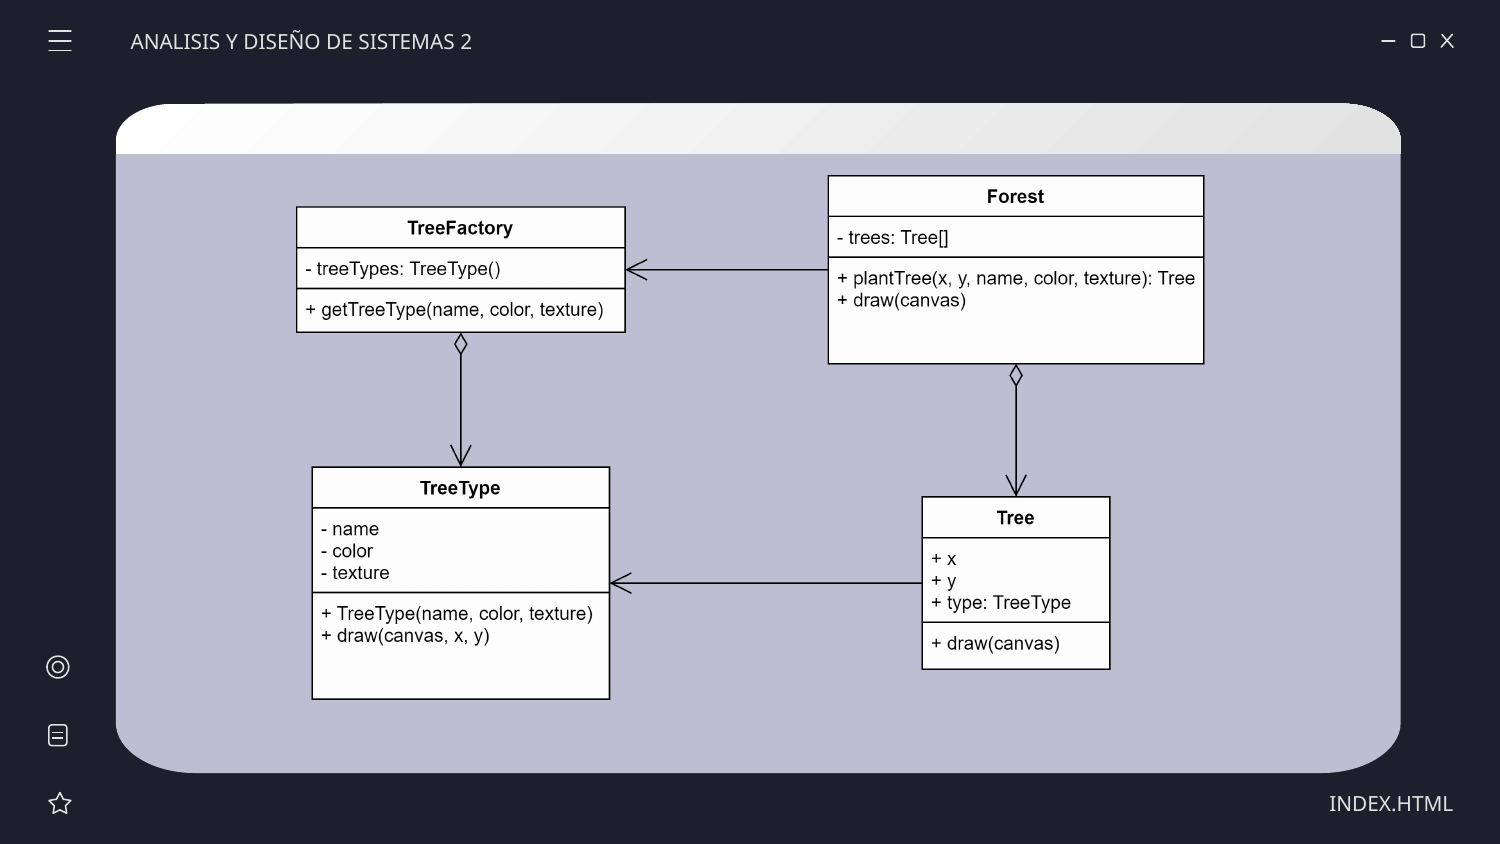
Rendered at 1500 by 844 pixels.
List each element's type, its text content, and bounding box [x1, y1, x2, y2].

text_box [48, 30, 72, 51]
text_box ANALISIS Y DISEÑO DE SISTEMAS 2 [130, 17, 536, 64]
picture [280, 159, 1220, 720]
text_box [115, 103, 1401, 774]
subtitle INDEX.HTML [1278, 780, 1453, 826]
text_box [46, 655, 72, 814]
text_box [46, 27, 74, 32]
